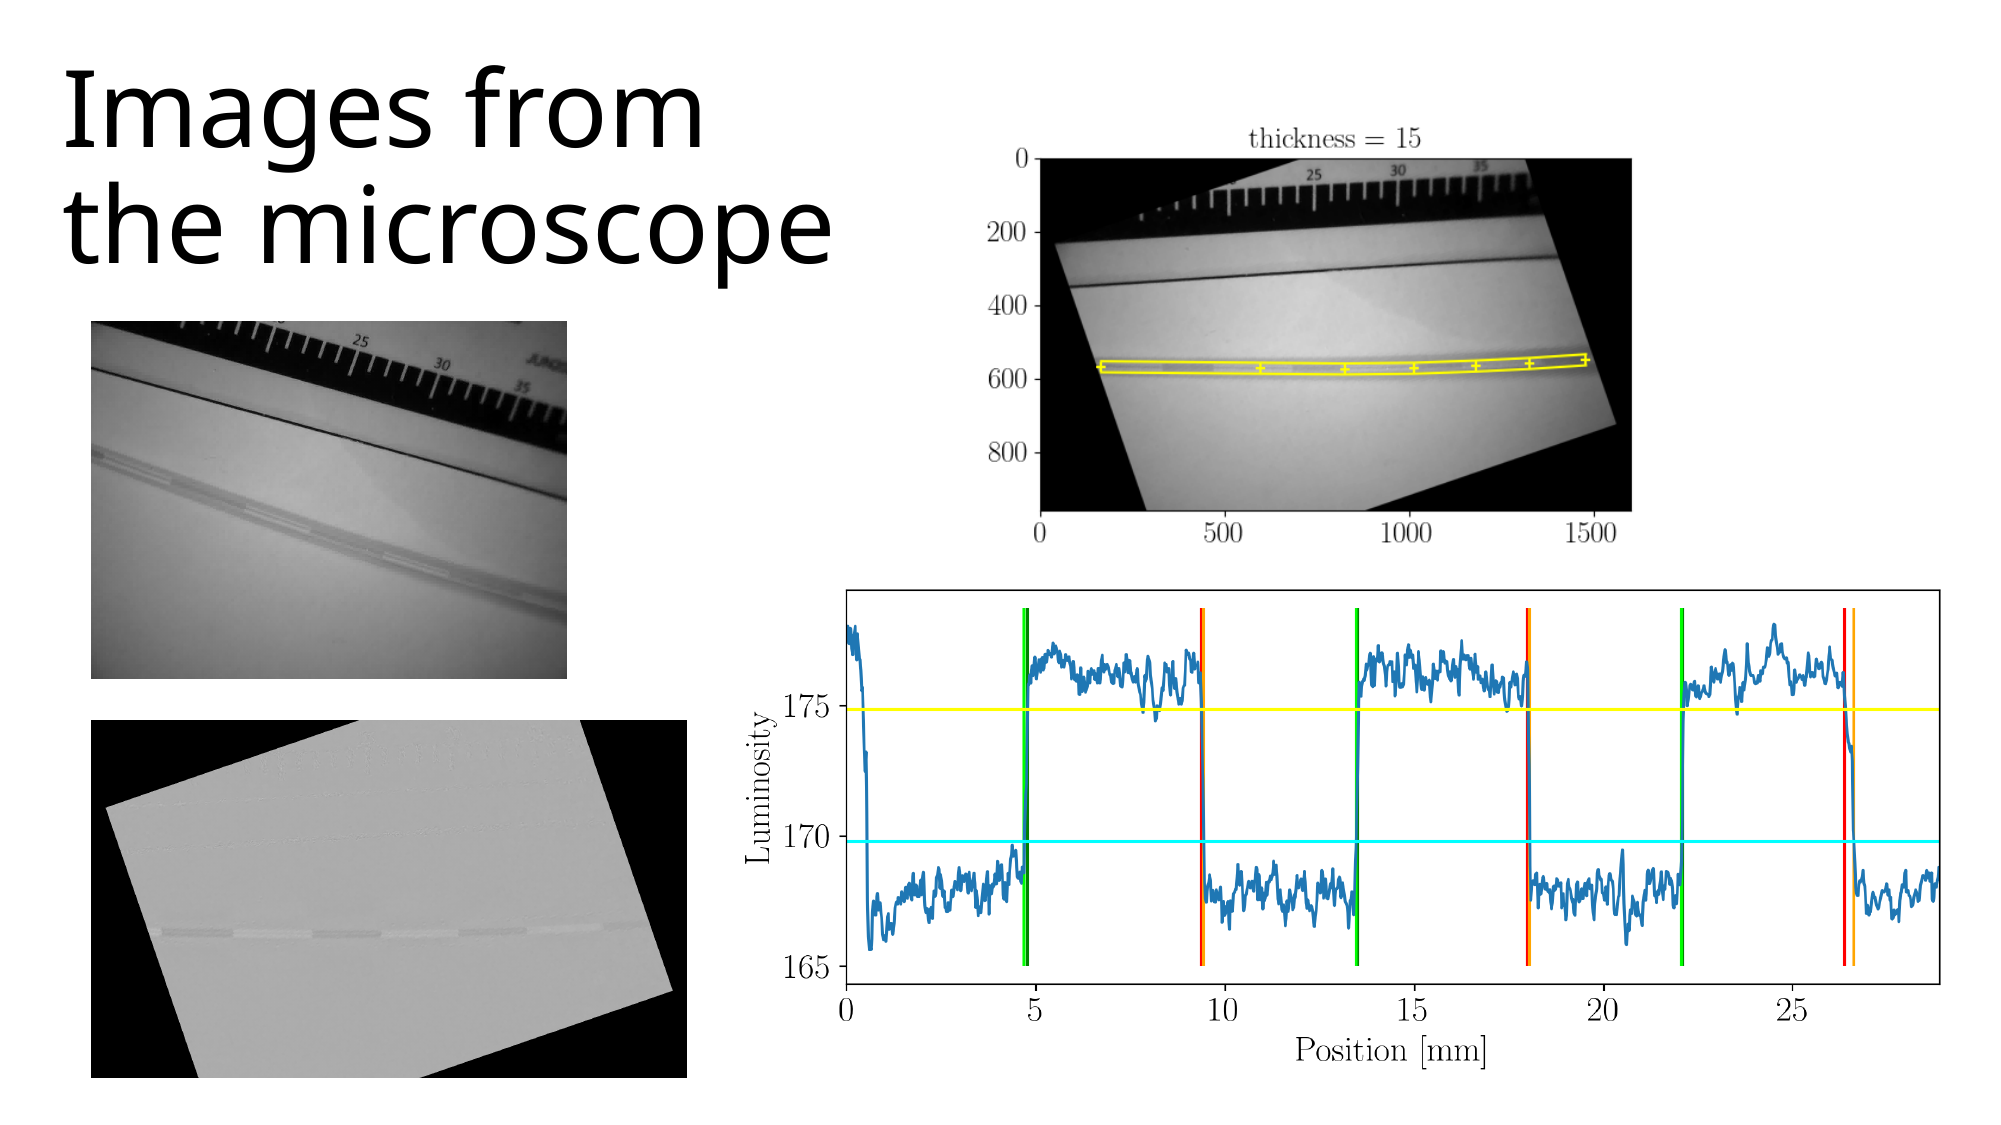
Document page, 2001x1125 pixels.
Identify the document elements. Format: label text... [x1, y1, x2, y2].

picture [709, 47, 1977, 1105]
picture [91, 321, 567, 679]
picture [91, 720, 687, 1078]
title Images from the microscope [47, 47, 881, 295]
